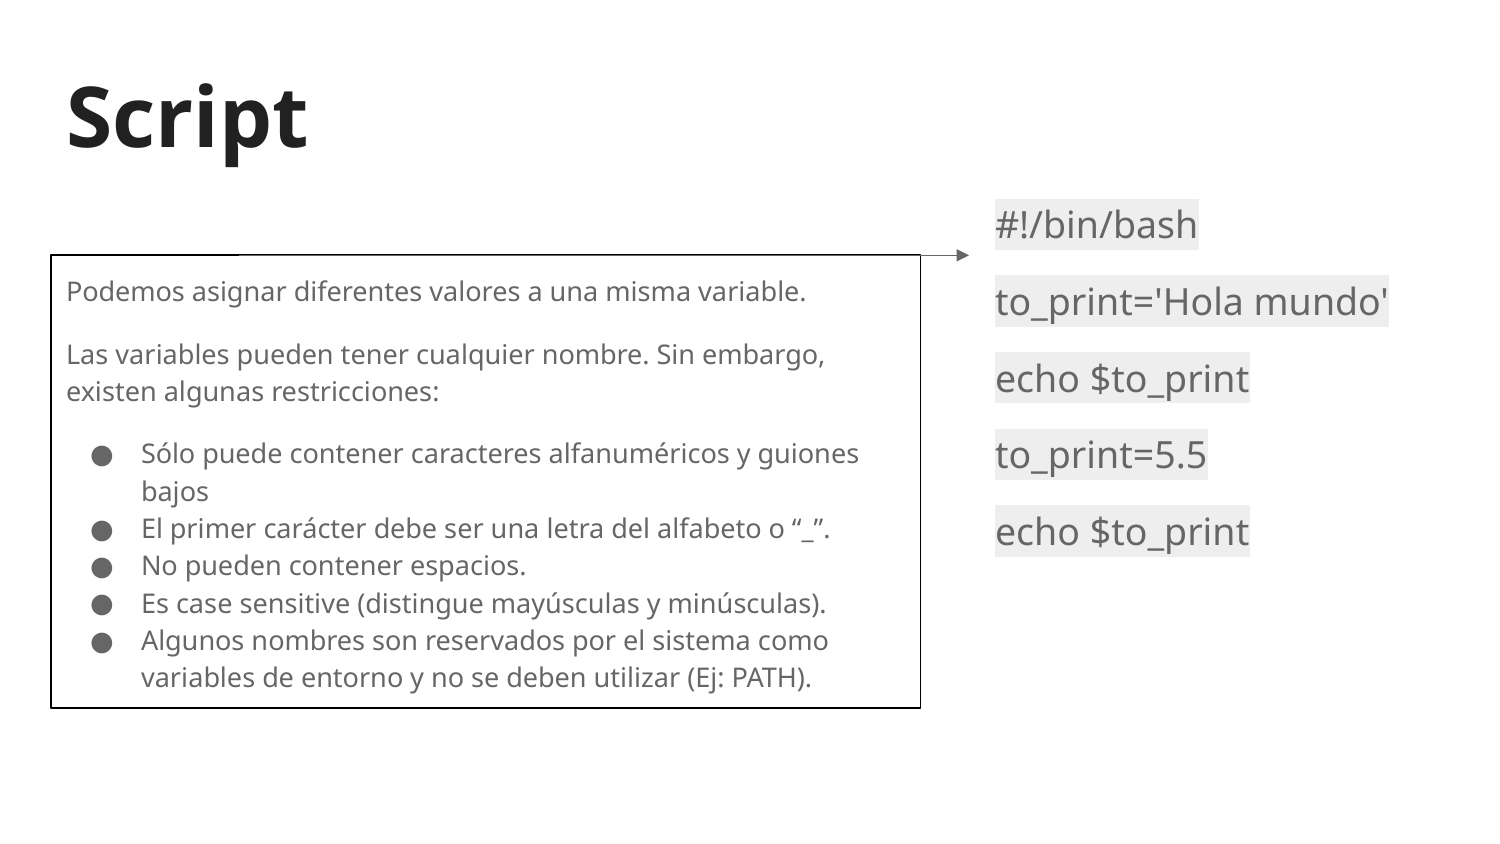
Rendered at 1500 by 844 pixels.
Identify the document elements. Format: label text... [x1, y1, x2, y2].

text_box Podemos asignar diferentes valores a una misma variable. Las variables pueden tener cualquier nombre. Sin embargo, existen algunas restricciones: Sólo puede contener caracteres alfanuméricos y guiones bajos El primer carácter debe ser una letra del alfabeto o “_”. No pueden contener espacios. Es case sensitive (distingue mayúsculas y minúsculas). Algunos nombres son reservados por el sistema como variables de entorno y no se deben utilizar (Ej: PATH). [51, 255, 921, 709]
list #!/bin/bash to_print='Hola mundo' echo $to_print to_print=5.5 echo $to_print [980, 179, 1500, 644]
title Script [51, 48, 1449, 180]
